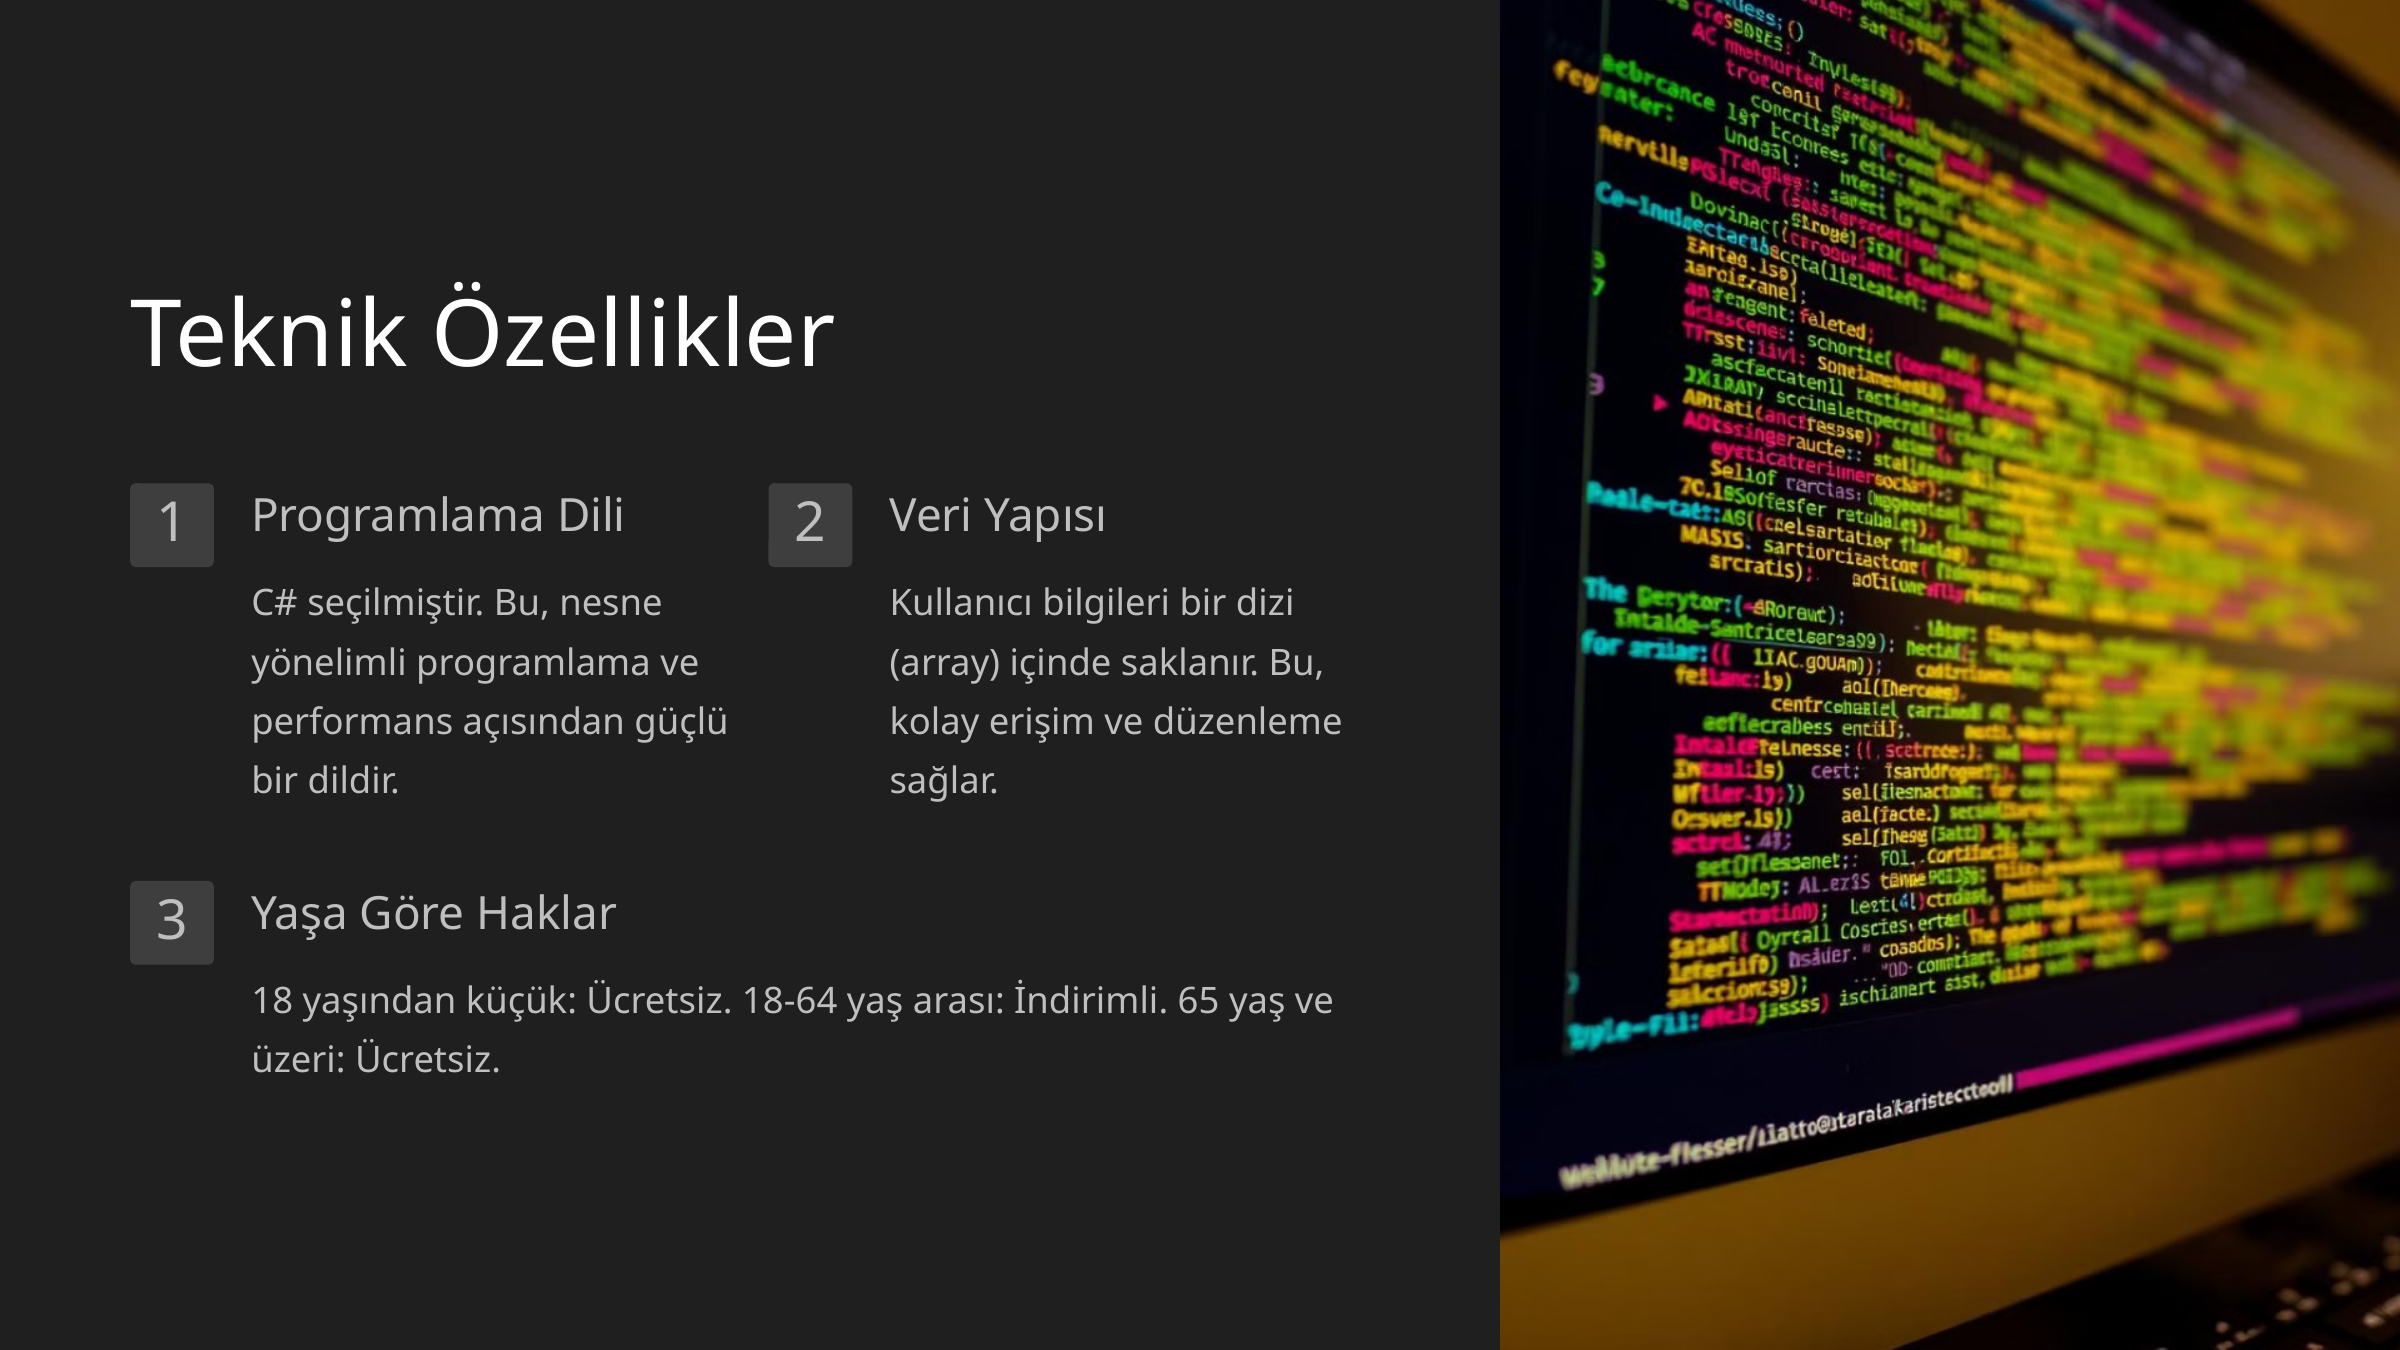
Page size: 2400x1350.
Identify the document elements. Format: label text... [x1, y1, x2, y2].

text_box 3 [155, 894, 189, 951]
text_box Kullanıcı bilgileri bir dizi (array) içinde saklanır. Bu, kolay erişim ve düzenleme sağlar. [889, 563, 1370, 802]
picture [1499, 0, 2400, 1350]
text_box [130, 483, 214, 568]
text_box 18 yaşından küçük: Ücretsiz. 18-64 yaş arası: İndirimli. 65 yaş ve üzeri: Ücretsiz. [251, 961, 1370, 1081]
text_box [768, 483, 853, 568]
text_box Programlama Dili [251, 483, 717, 542]
text_box 2 [795, 497, 826, 554]
text_box 1 [161, 497, 183, 554]
text_box Veri Yapısı [889, 483, 1355, 542]
text_box [130, 880, 214, 965]
text_box Teknik Özellikler [130, 269, 1061, 386]
text_box Yaşa Göre Haklar [251, 880, 717, 940]
text_box C# seçilmiştir. Bu, nesne yönelimli programlama ve performans açısından güçlü bir dildir. [251, 563, 732, 802]
